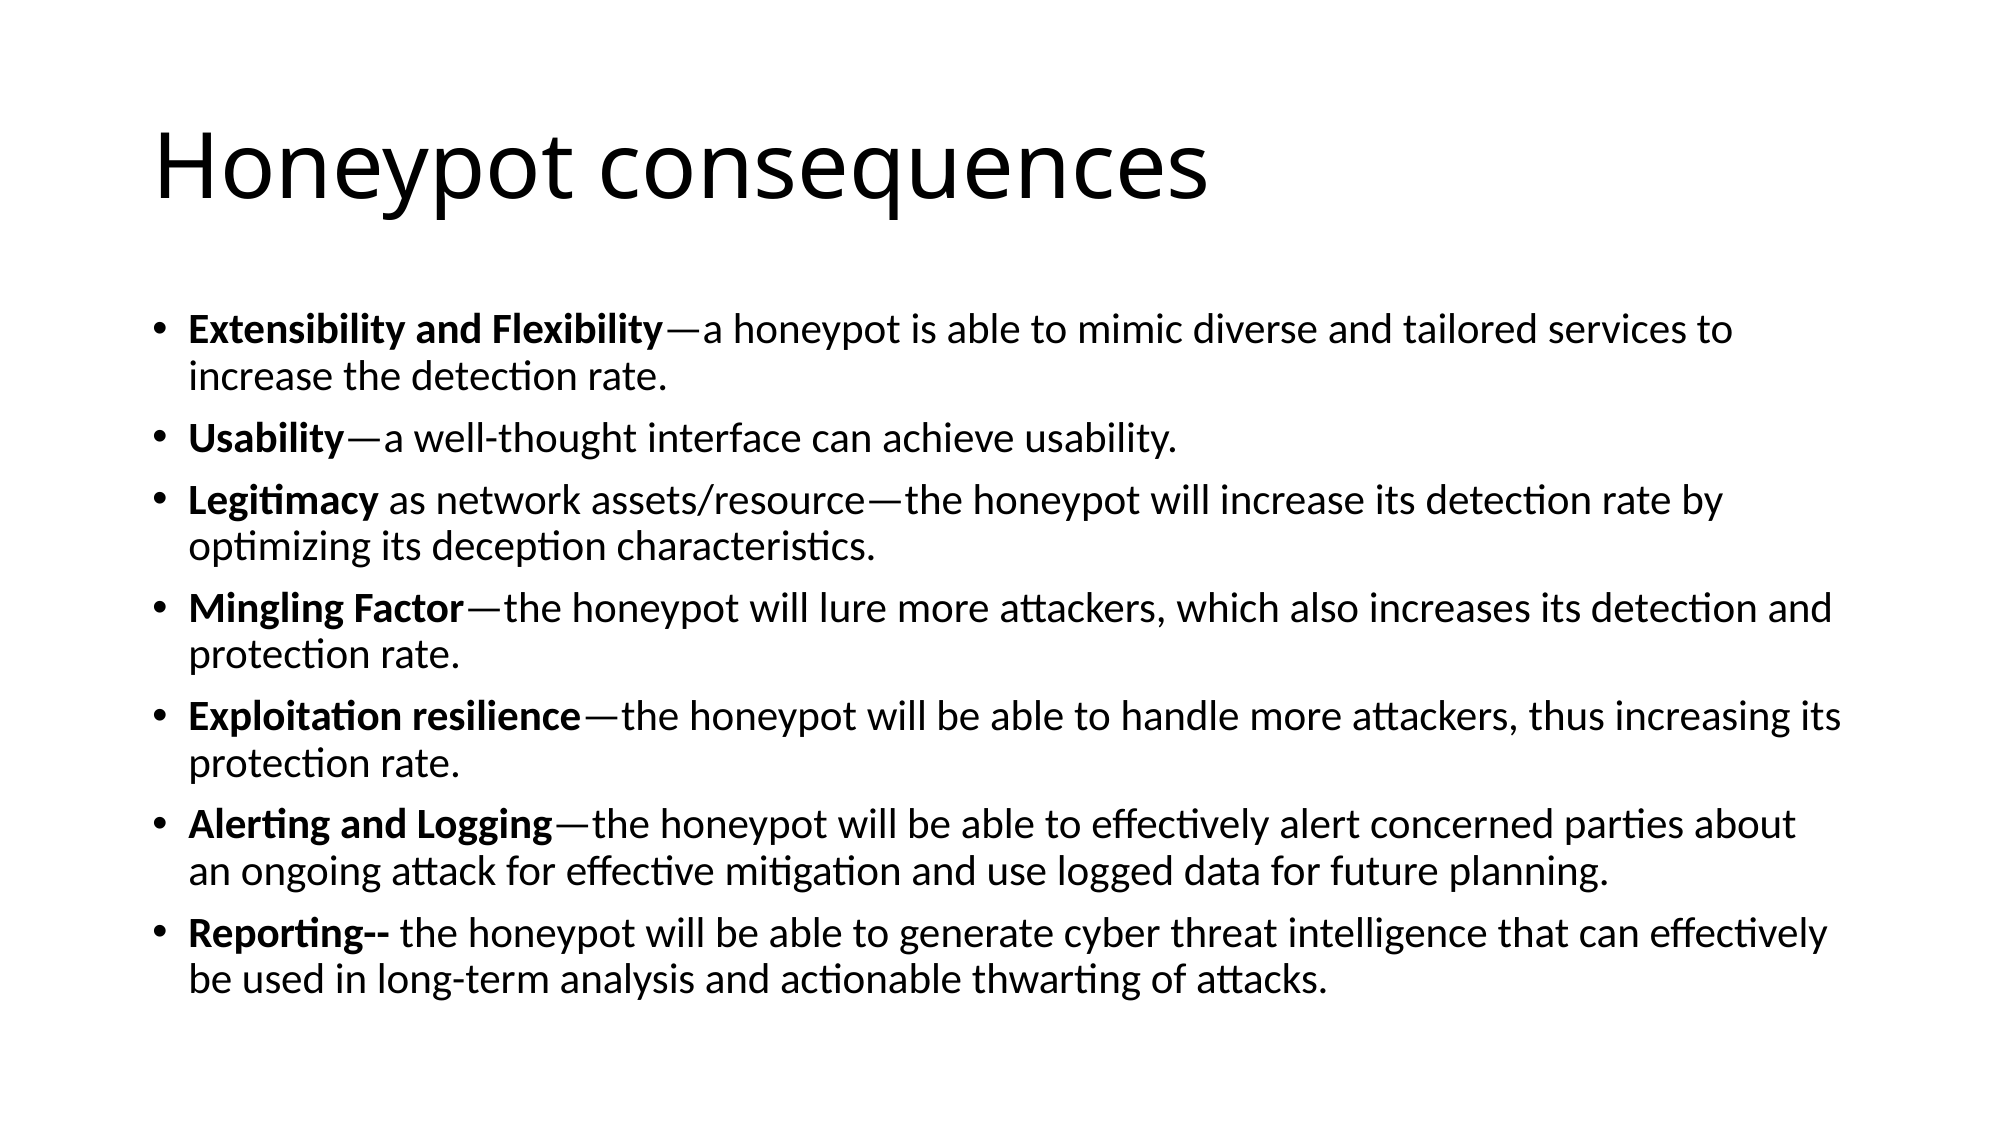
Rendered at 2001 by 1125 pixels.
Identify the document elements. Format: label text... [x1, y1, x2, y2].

list Extensibility and Flexibility—a honeypot is able to mimic diverse and tailored services to increase the detection rate. Usability—a well-thought interface can achieve usability. Legitimacy as network assets/resource—the honeypot will increase its detection rate by optimizing its deception characteristics. Mingling Factor—the honeypot will lure more attackers, which also increases its detection and protection rate. Exploitation resilience—the honeypot will be able to handle more attackers, thus increasing its protection rate. Alerting and Logging—the honeypot will be able to effectively alert concerned parties about an ongoing attack for effective mitigation and use logged data for future planning. Reporting-- the honeypot will be able to generate cyber threat intelligence that can effectively be used in long-term analysis and actionable thwarting of attacks. [137, 299, 1863, 1014]
title Honeypot consequences [137, 59, 1863, 278]
